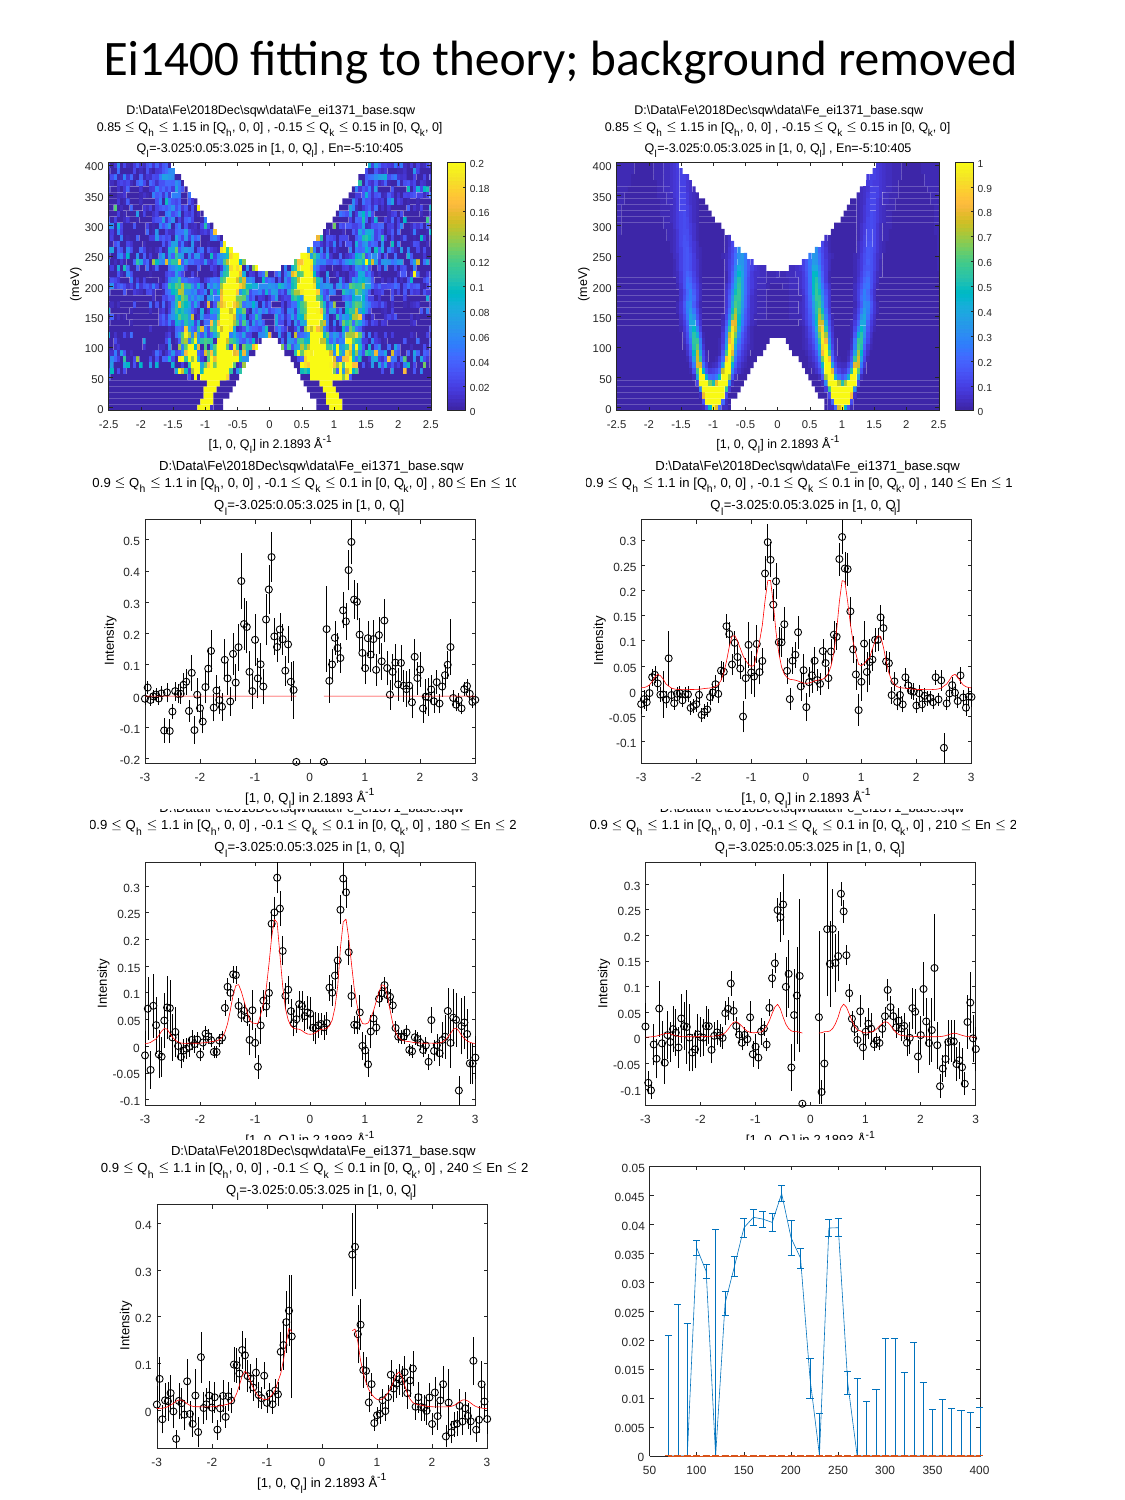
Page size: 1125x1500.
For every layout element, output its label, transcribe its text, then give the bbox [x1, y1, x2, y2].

title Ei1400 fitting to theory; background removed [54, 17, 1067, 94]
picture [54, 100, 528, 1495]
picture [562, 100, 1036, 1495]
